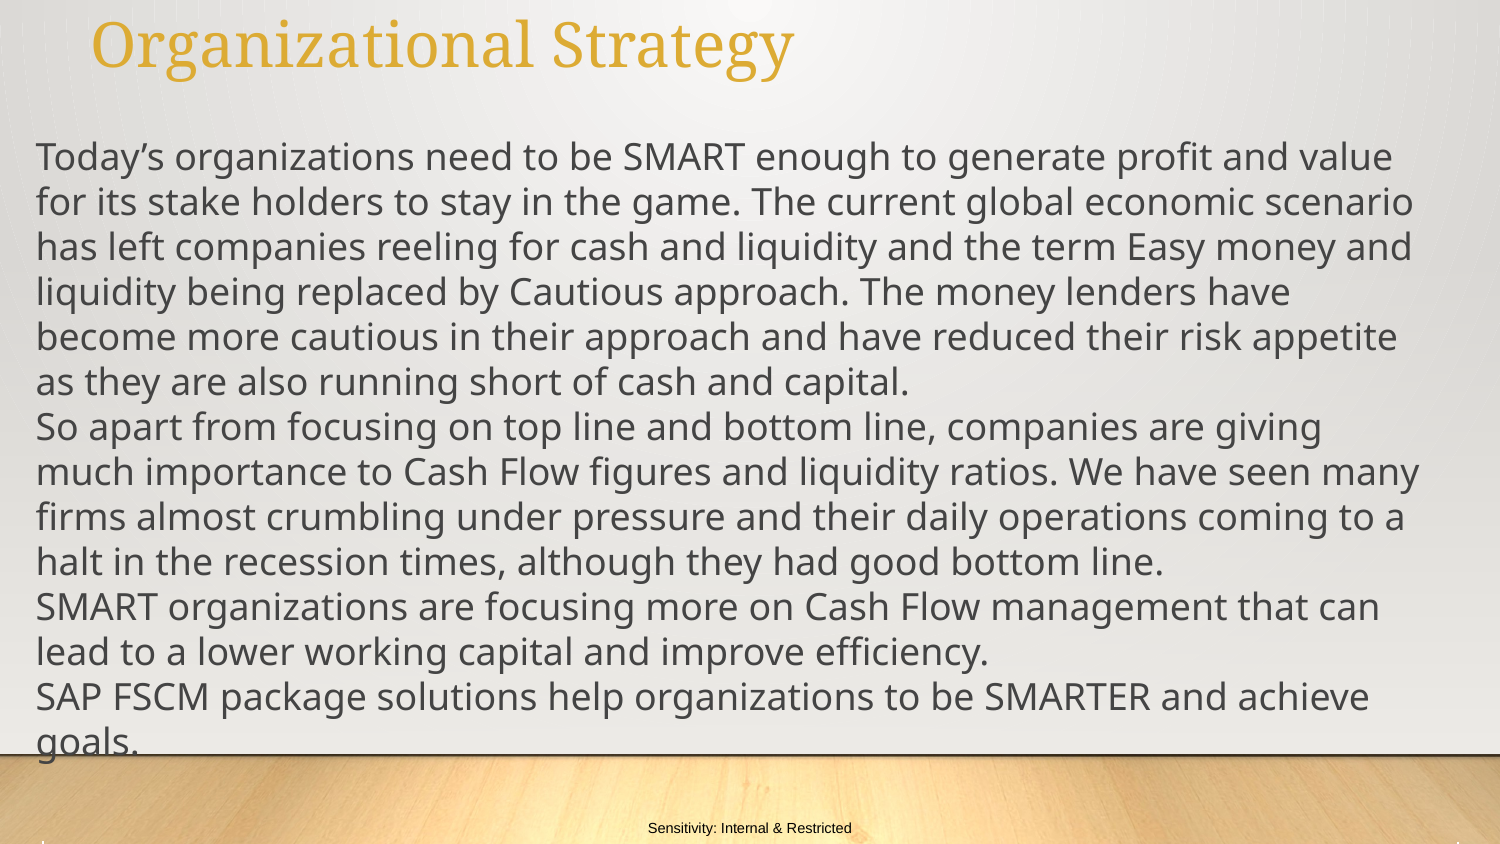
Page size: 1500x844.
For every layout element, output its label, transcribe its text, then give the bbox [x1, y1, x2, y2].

text_box Today’s organizations need to be SMART enough to generate profit and value for its stake holders to stay in the game. The current global economic scenario has left companies reeling for cash and liquidity and the term Easy money and liquidity being replaced by Cautious approach. The money lenders have become more cautious in their approach and have reduced their risk appetite as they are also running short of cash and capital. So apart from focusing on top line and bottom line, companies are giving much importance to Cash Flow figures and liquidity ratios. We have seen many firms almost crumbling under pressure and their daily operations coming to a halt in the recession times, although they had good bottom line. SMART organizations are focusing more on Cash Flow management that can lead to a lower working capital and improve efficiency. SAP FSCM package solutions help organizations to be SMARTER and achieve goals. [20, 125, 1446, 771]
title Organizational Strategy [74, 5, 1426, 90]
picture [0, 754, 1500, 844]
